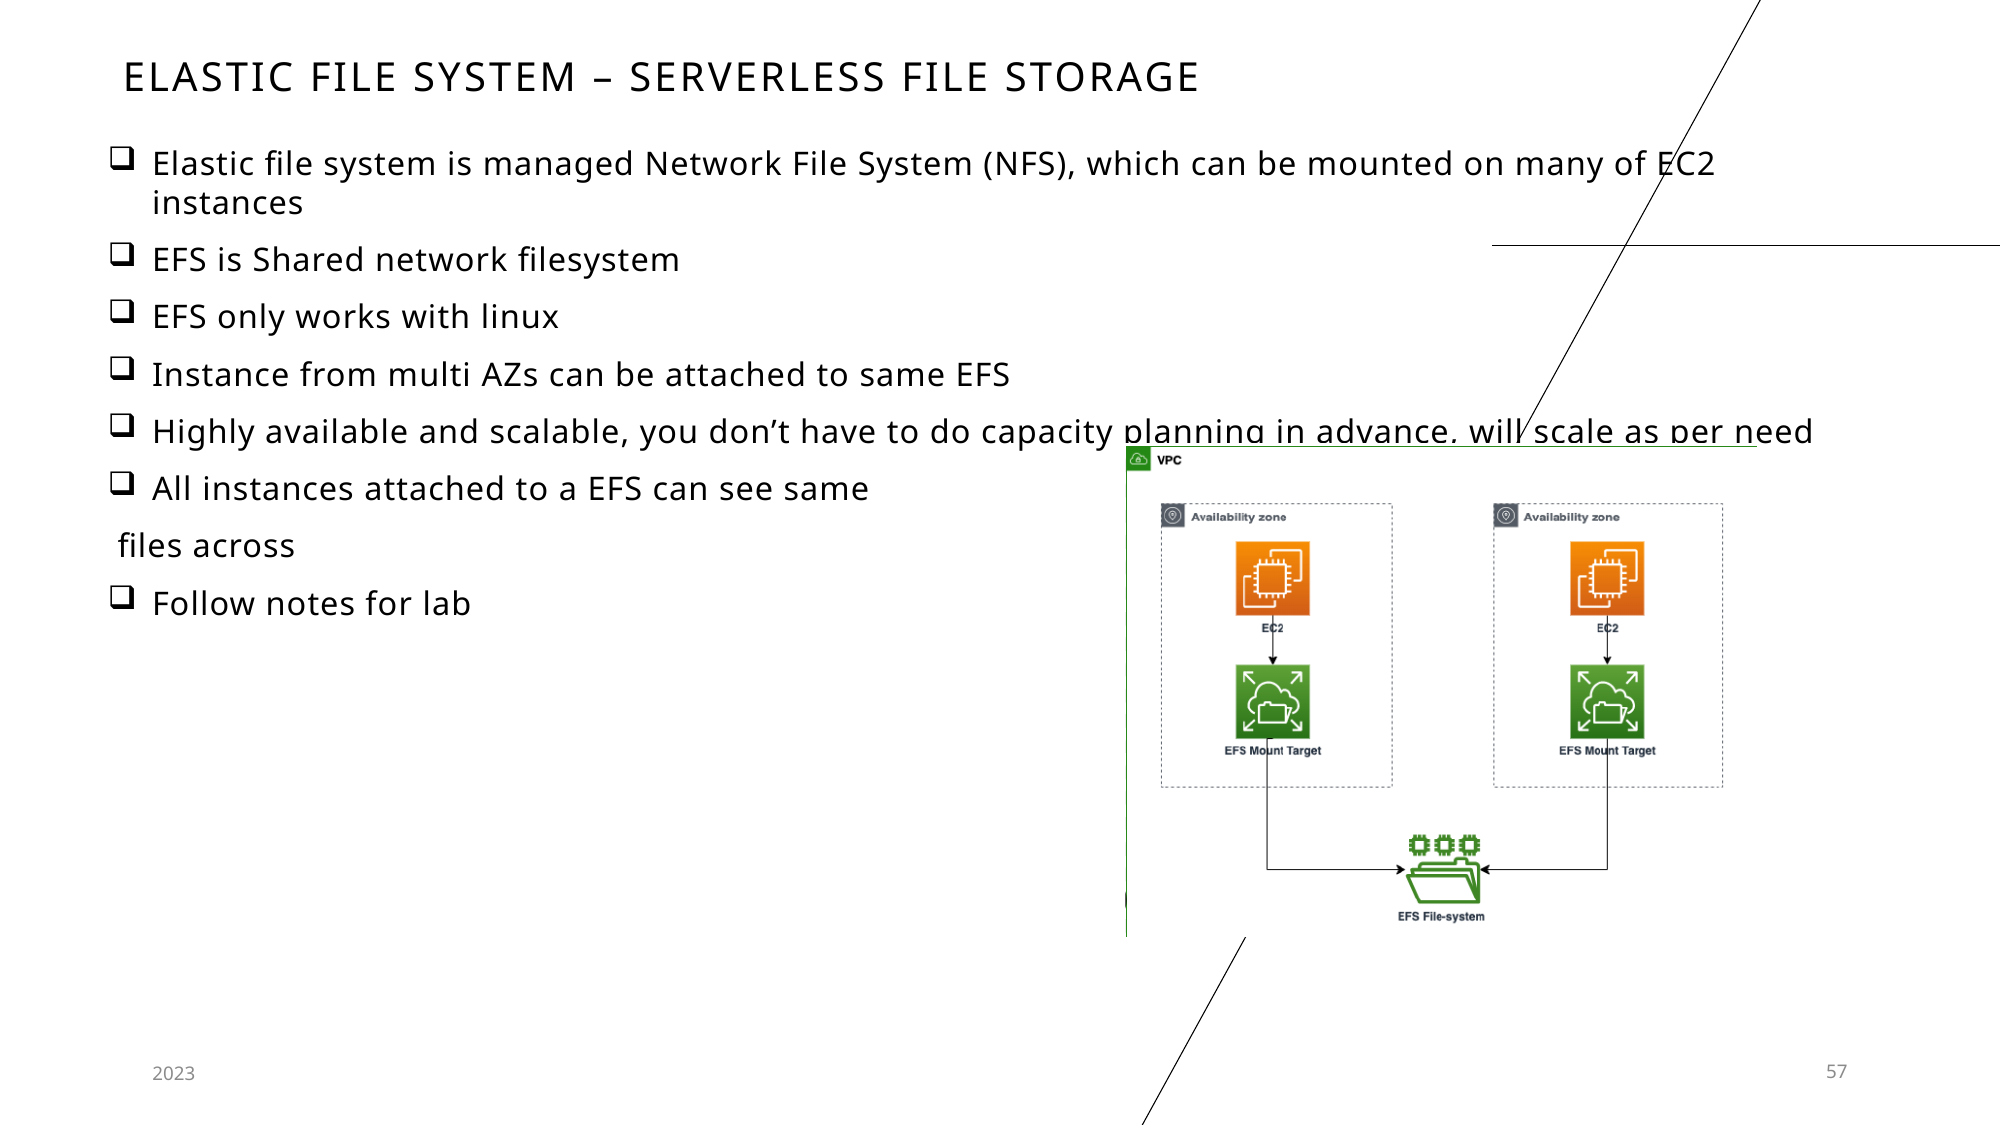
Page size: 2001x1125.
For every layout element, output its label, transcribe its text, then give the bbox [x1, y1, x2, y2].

list Elastic file system is managed Network File System (NFS), which can be mounted on many of EC2 instances EFS is Shared network filesystem EFS only works with linux Instance from multi AZs can be attached to same EFS Highly available and scalable, you don’t have to do capacity planning in advance, will scale as per need All instances attached to a EFS can see same files across Follow notes for lab [93, 135, 1848, 652]
slide_number 57 [1412, 1042, 1863, 1103]
picture [1125, 443, 1757, 937]
title Elastic File System – serverless file storage [108, 23, 1413, 108]
slide_number 2023 [137, 1042, 338, 1103]
